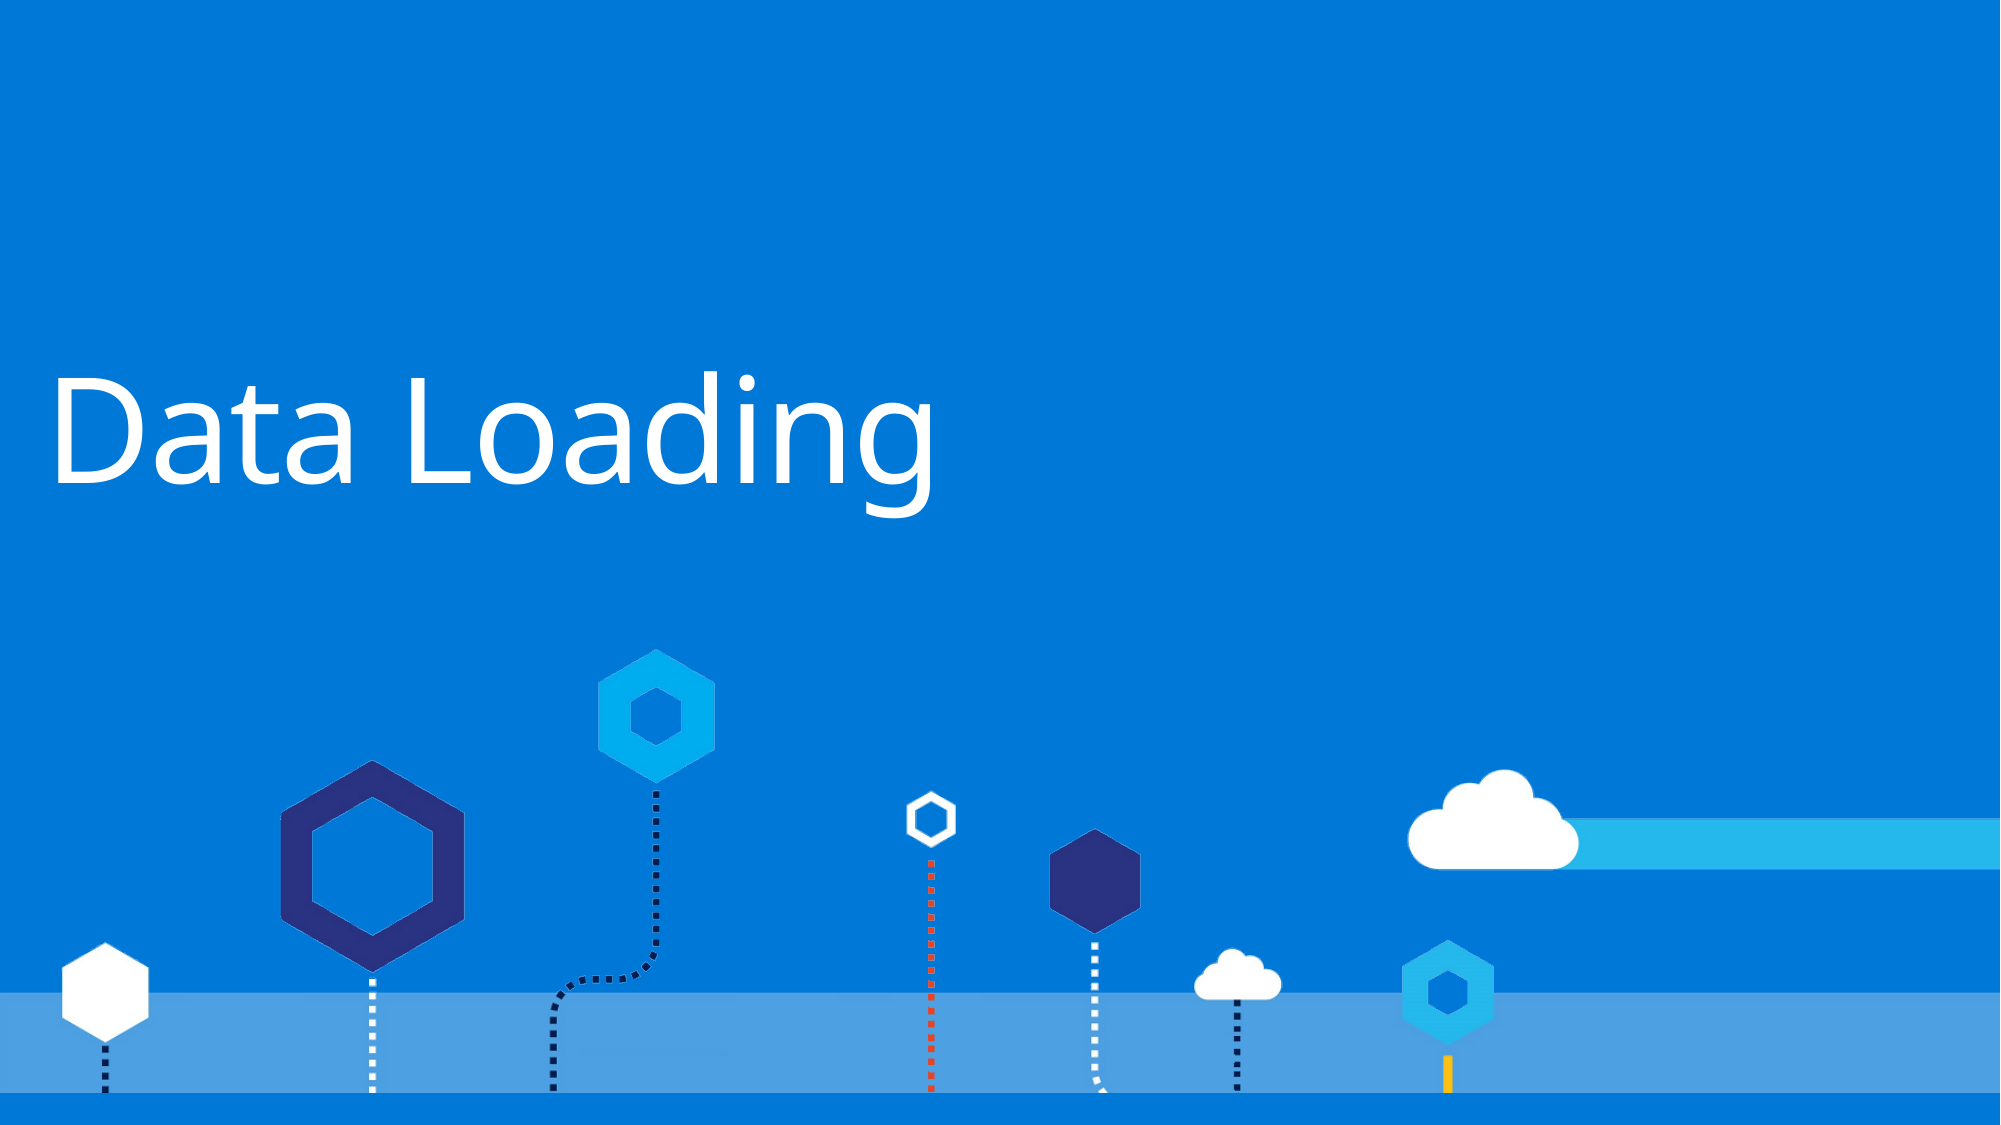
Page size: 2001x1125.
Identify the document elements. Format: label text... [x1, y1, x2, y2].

picture [0, 611, 2000, 1093]
title Data Loading [44, 341, 1956, 532]
